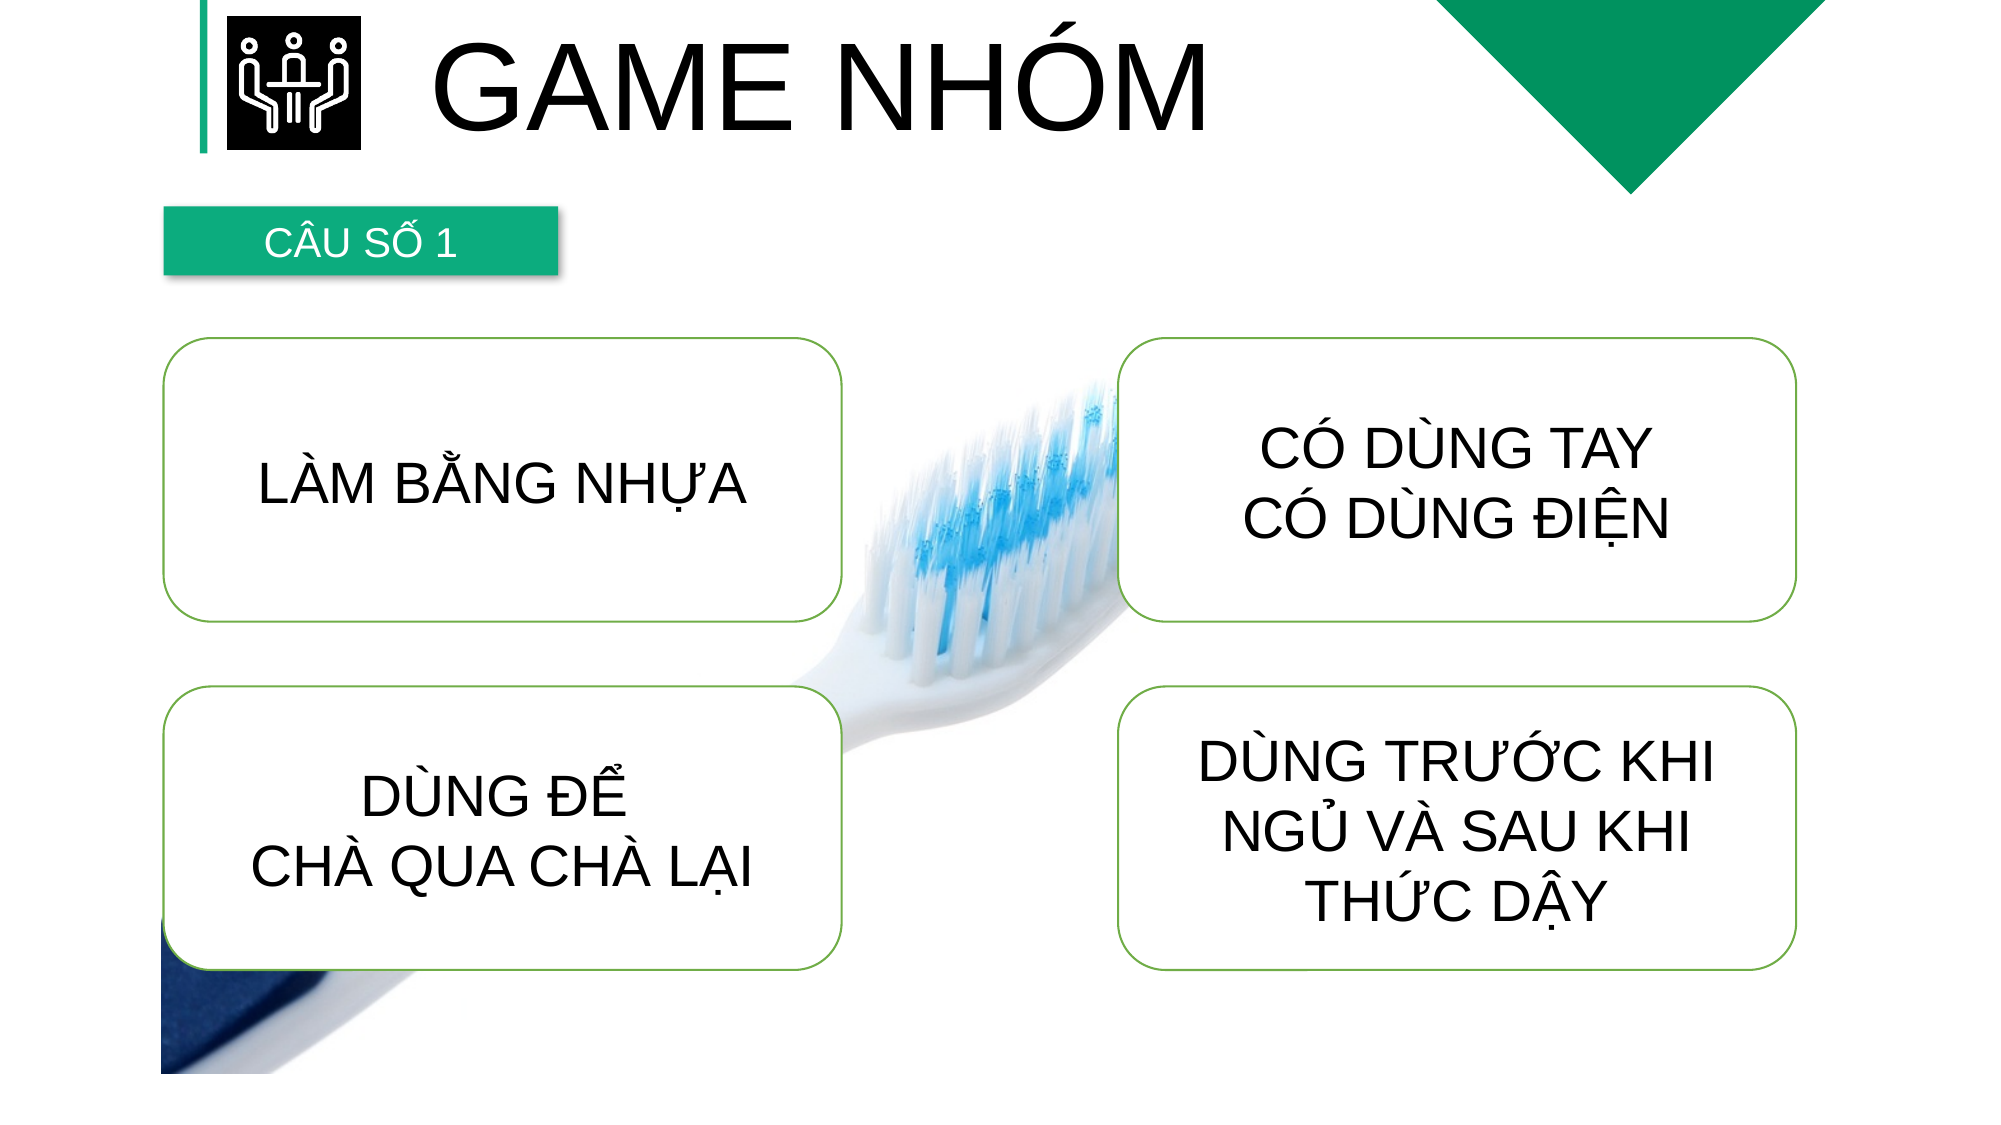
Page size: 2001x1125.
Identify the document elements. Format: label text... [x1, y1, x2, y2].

text_box LÀM BẰNG NHỰA [180, 337, 825, 348]
text_box CÂU SỐ 1 [85, 208, 637, 273]
picture [226, 15, 361, 150]
text_box CÓ DÙNG TAY CÓ DÙNG ĐIỆN [1134, 337, 1798, 623]
text_box [199, 0, 208, 154]
picture [161, 348, 1458, 1074]
text_box DÙNG TRƯỚC KHI NGỦ VÀ SAU KHI THỨC DẬY [1458, 685, 1798, 971]
text_box [162, 273, 559, 277]
text_box GAME NHÓM [385, 0, 1258, 163]
